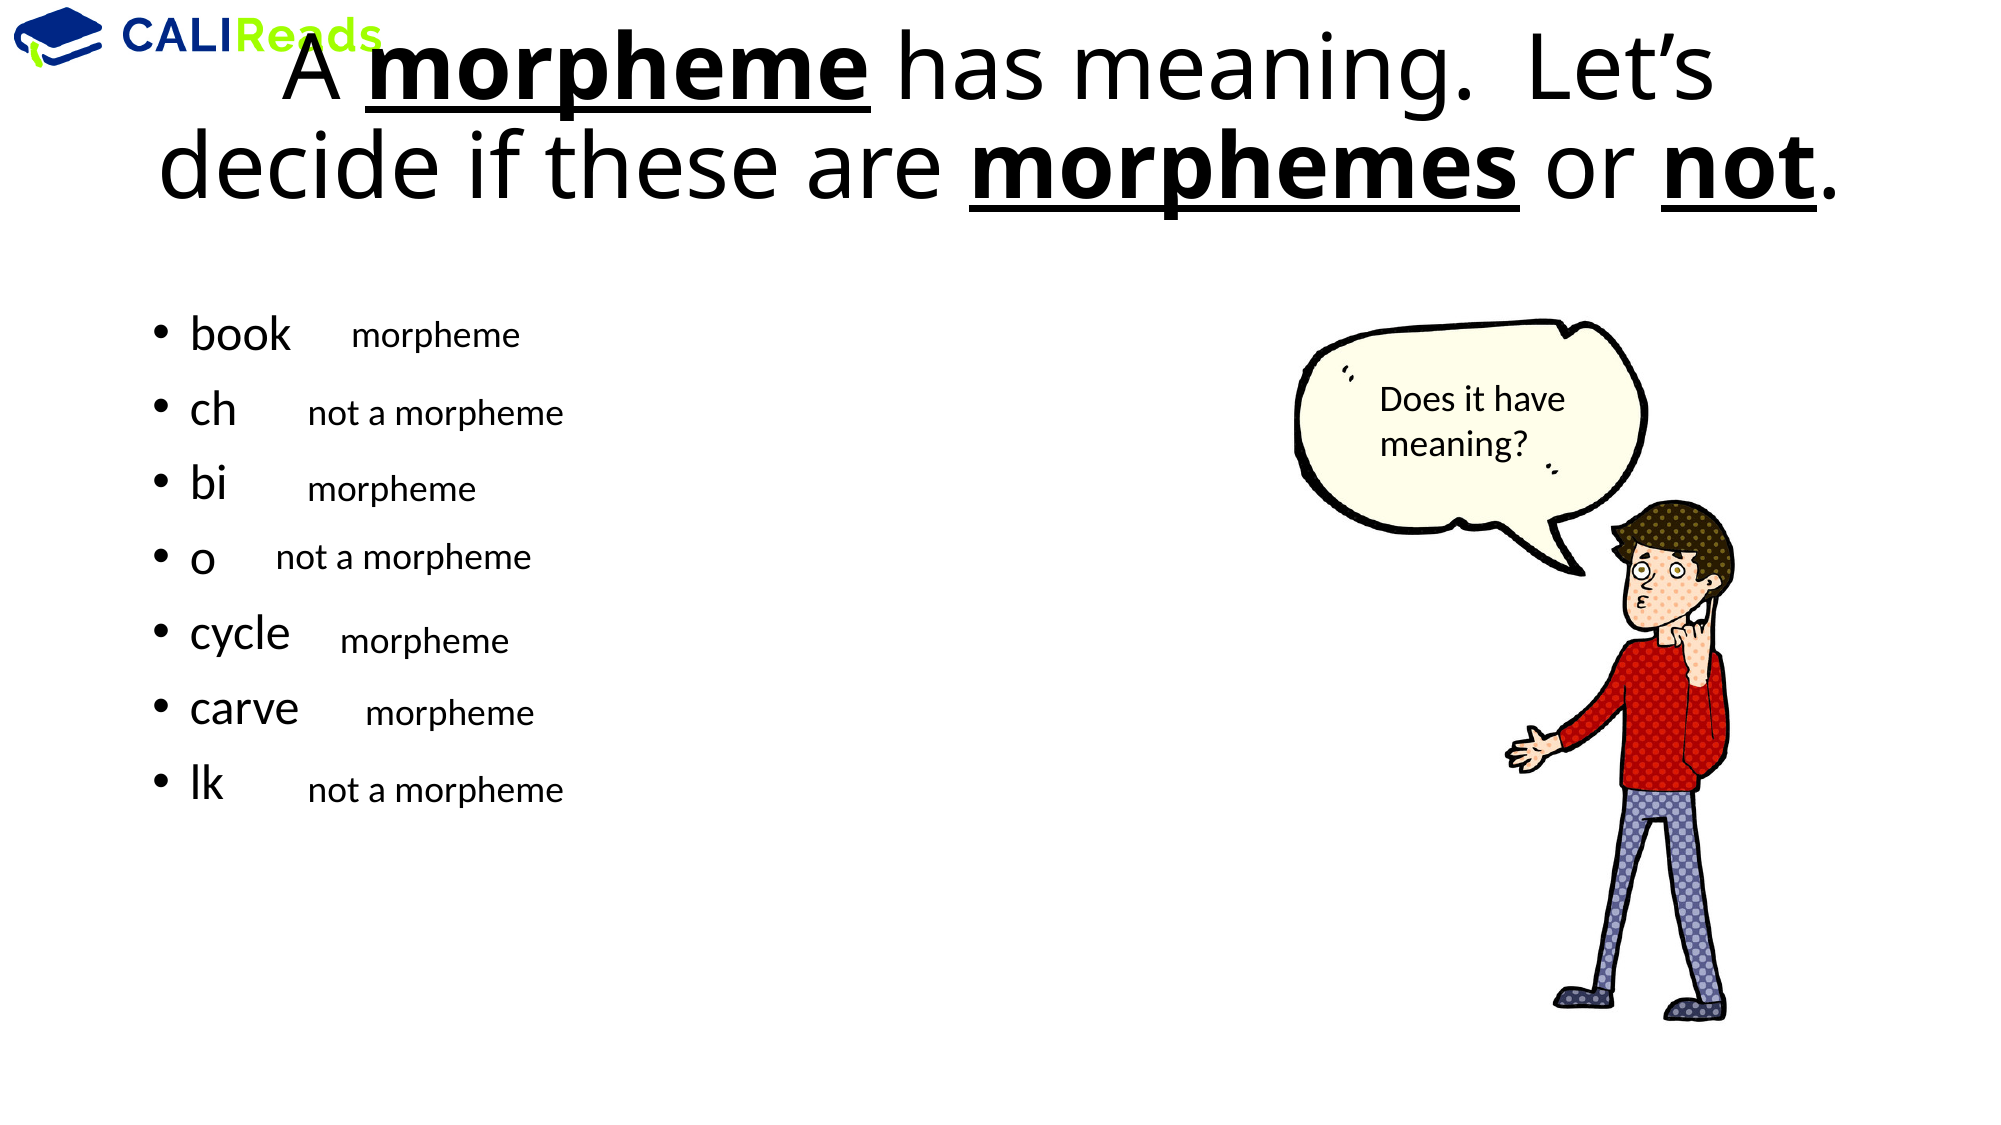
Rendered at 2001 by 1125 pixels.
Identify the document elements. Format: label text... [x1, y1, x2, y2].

text_box not a morpheme [292, 380, 580, 440]
picture [1121, 277, 1895, 1042]
list book ch bi o cycle carve lk [137, 299, 1121, 1014]
title A morpheme has meaning. Let’s decide if these are morphemes or not. [137, 59, 1863, 278]
text_box morpheme [325, 608, 525, 668]
picture [14, 7, 381, 68]
text_box not a morpheme [260, 524, 548, 584]
text_box morpheme [350, 680, 550, 741]
text_box not a morpheme [292, 757, 580, 817]
text_box morpheme [292, 456, 492, 517]
text_box morpheme [336, 302, 536, 363]
